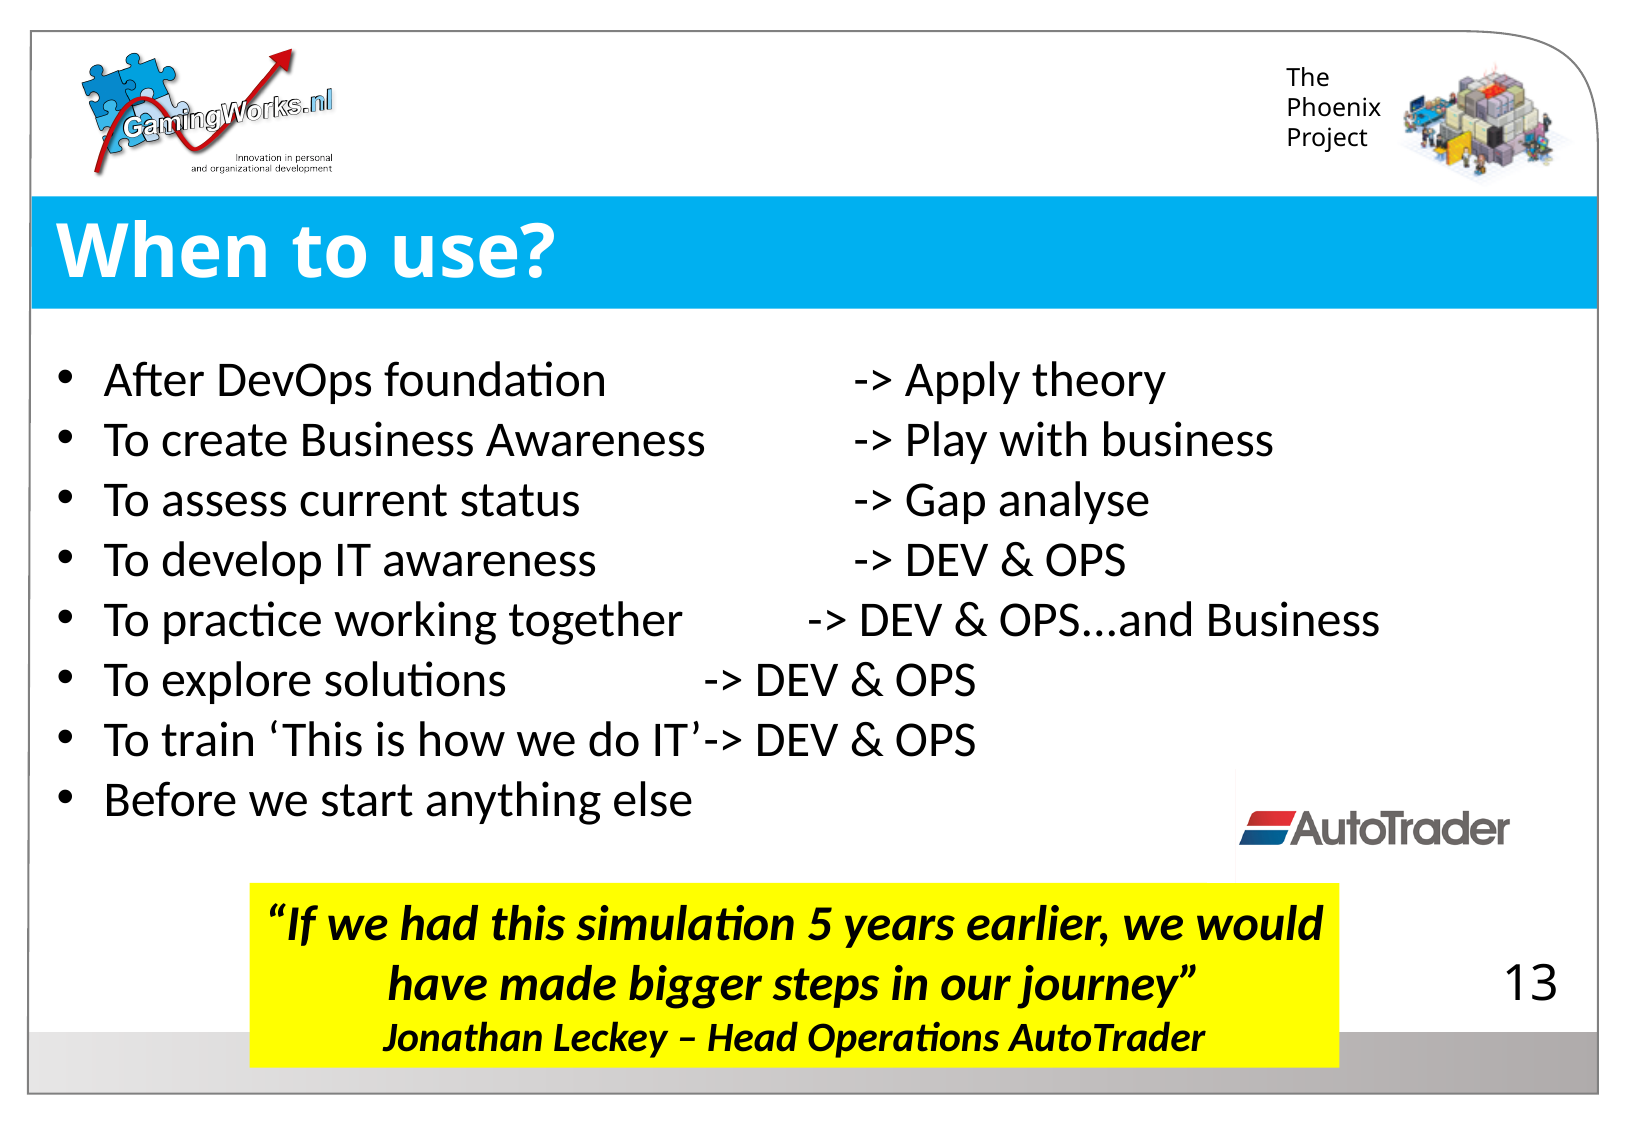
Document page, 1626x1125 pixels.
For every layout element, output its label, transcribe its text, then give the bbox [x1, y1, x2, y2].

picture [57, 224, 127, 276]
picture [293, 228, 321, 277]
picture [1396, 59, 1575, 190]
text_box “If we had this simulation 5 years earlier, we would have made bigger steps in our journey” Jonathan Leckey – Head Operations AutoTrader [249, 882, 1340, 1068]
picture [395, 237, 419, 277]
picture [327, 236, 365, 277]
title When to use? [41, 205, 1575, 301]
picture [135, 221, 172, 276]
picture [228, 236, 265, 276]
picture [16, 4, 419, 289]
picture [182, 236, 219, 277]
picture [1207, 769, 1548, 883]
text_box After DevOps foundation -> Apply theory To create Business Awareness -> Play with business To assess current status -> Gap analyse To develop IT awareness -> DEV & OPS To practice working together -> DEV & OPS...and Business To explore solutions -> DEV & OPS To train ‘This is how we do IT’ -> DEV & OPS Before we start anything else [41, 338, 1575, 1014]
